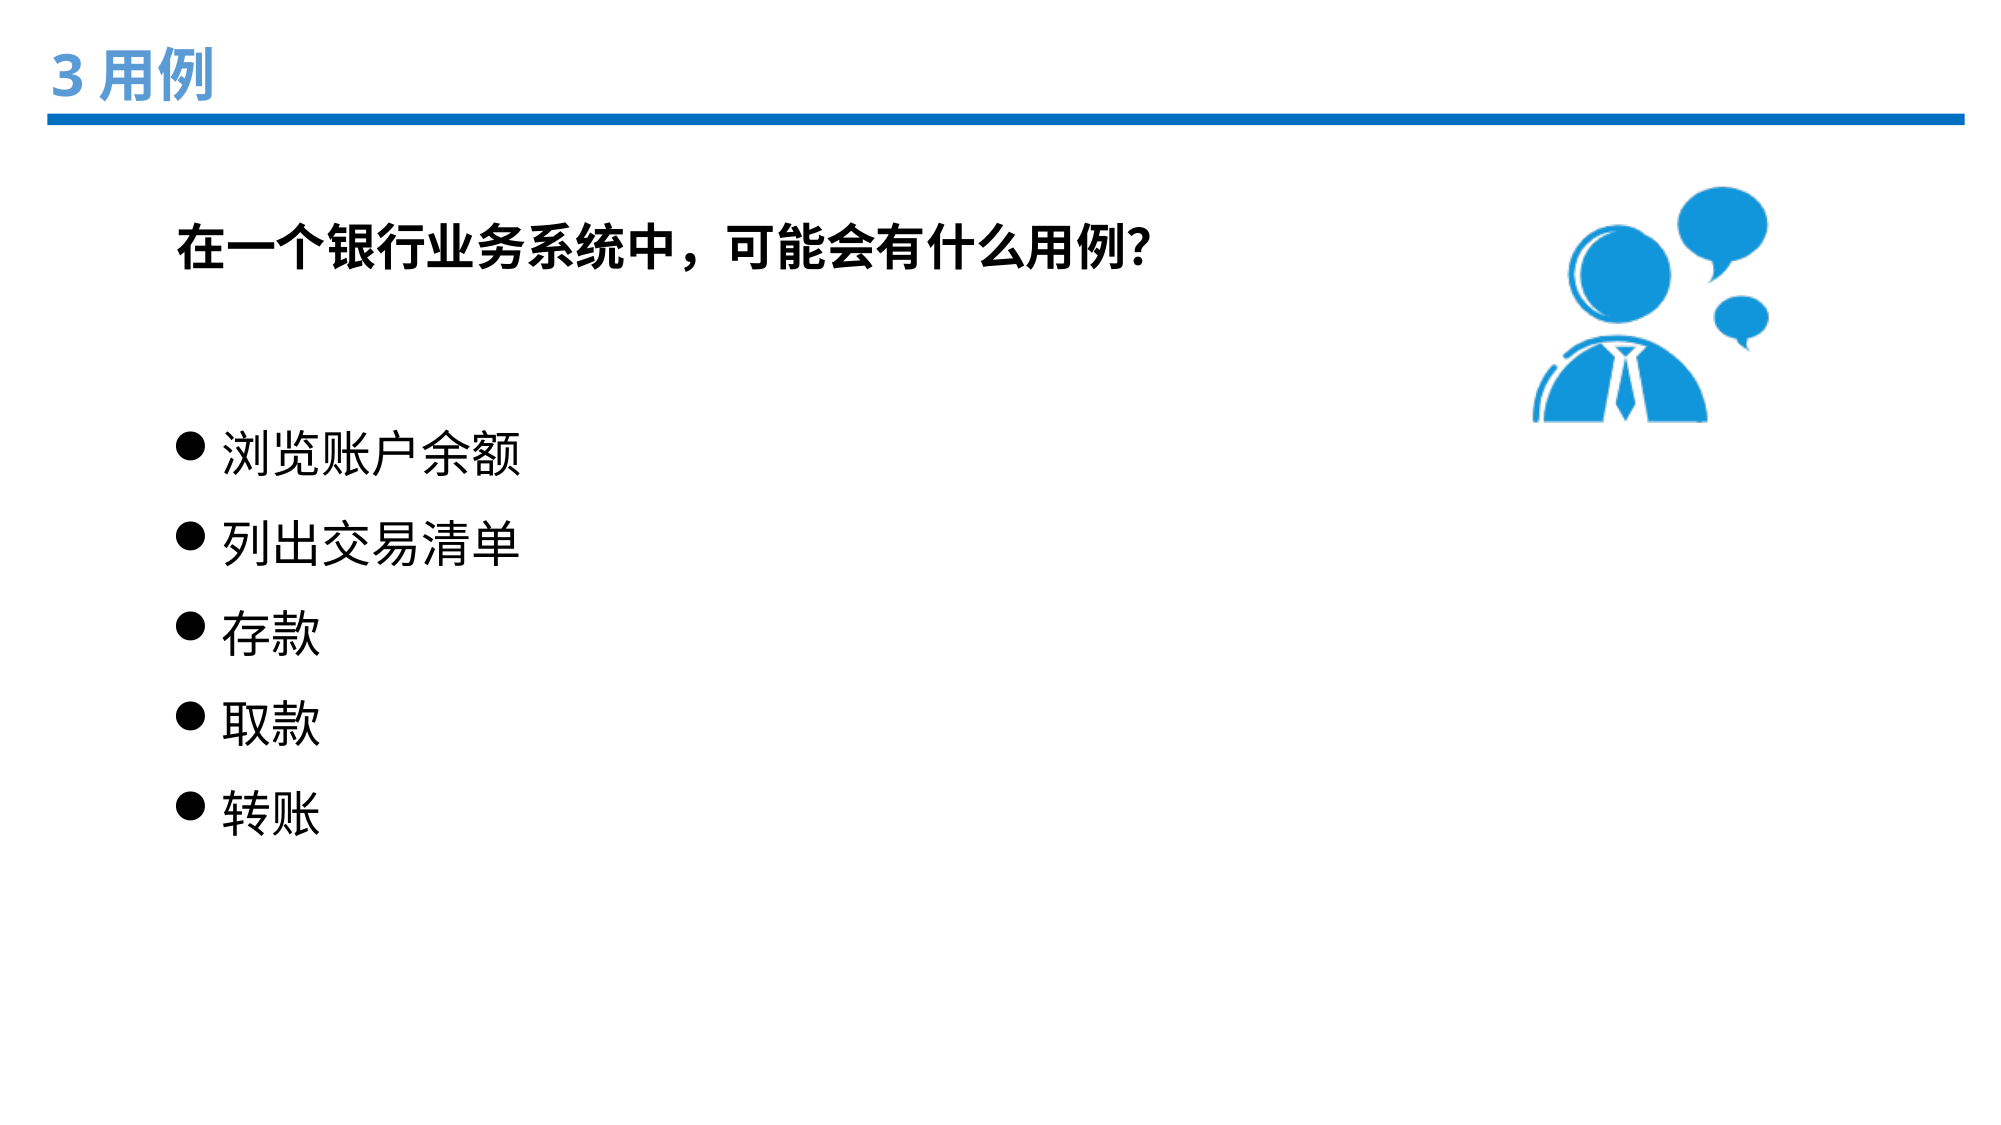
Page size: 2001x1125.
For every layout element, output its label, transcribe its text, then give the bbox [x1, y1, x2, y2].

text_box 3用例 [37, 30, 231, 116]
picture [1494, 148, 1808, 462]
text_box 在一个银行业务系统中，可能会有什么用例？ [161, 208, 1494, 283]
text_box 浏览账户余额 列出交易清单 存款 取款 转账 [157, 385, 1158, 850]
